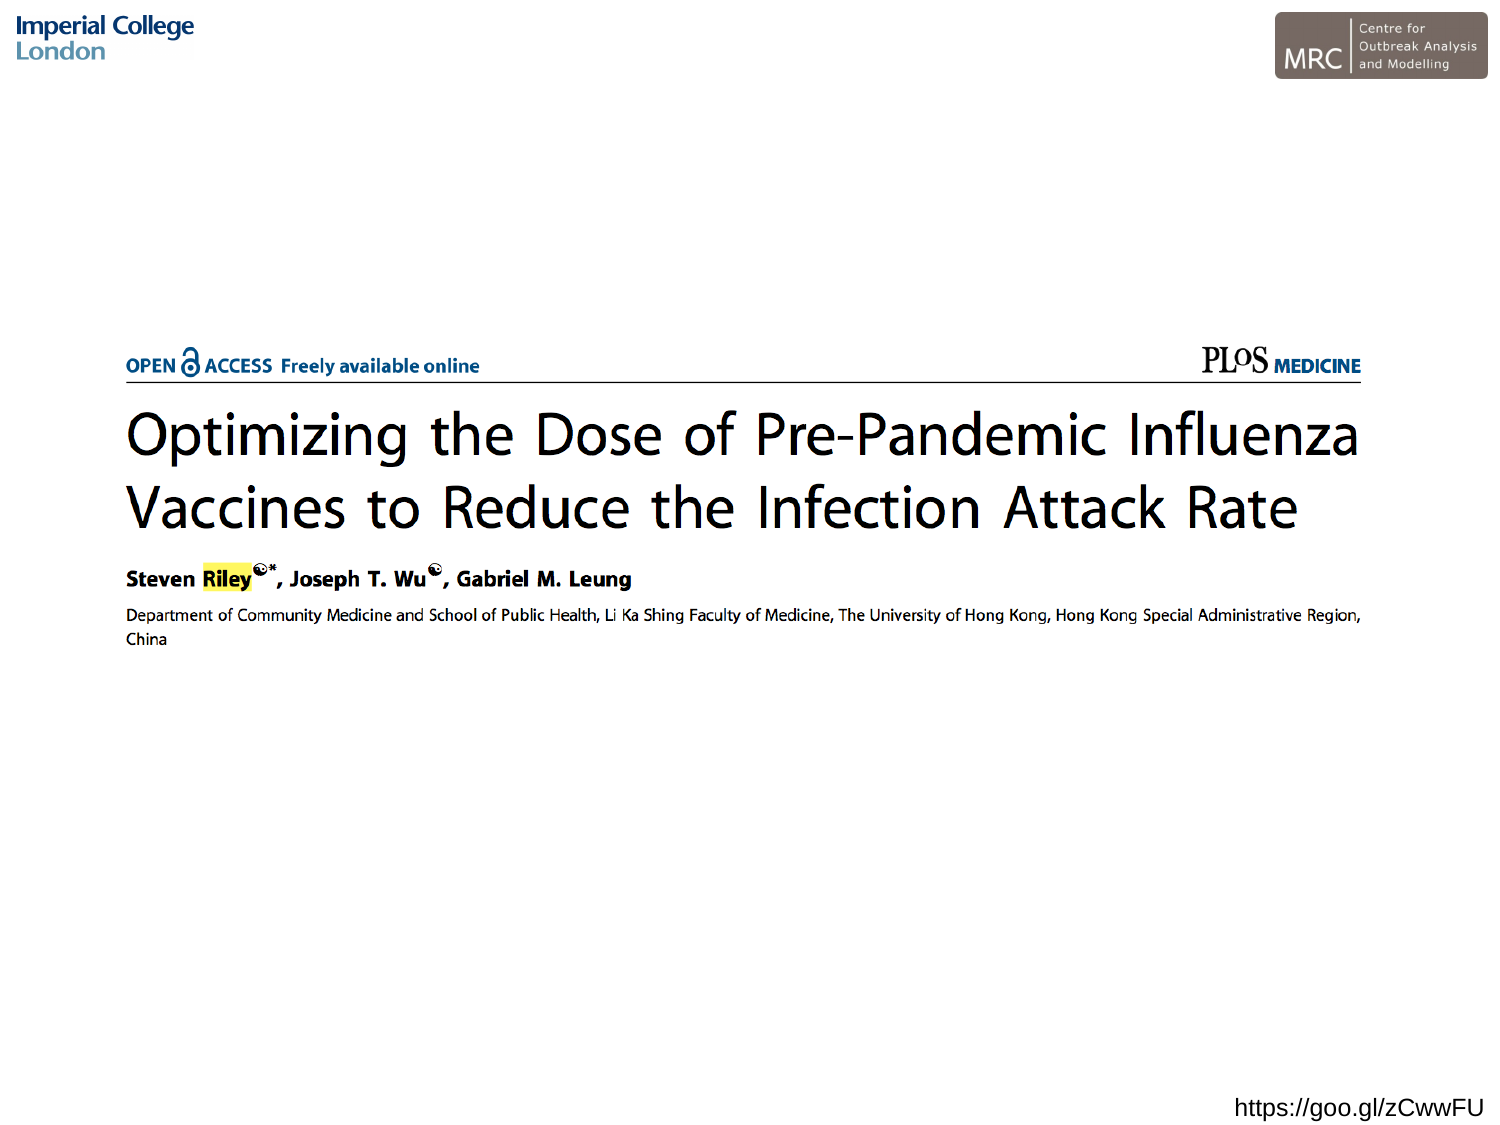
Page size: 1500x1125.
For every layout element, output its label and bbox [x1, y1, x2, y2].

picture [112, 337, 1392, 661]
picture [1275, 12, 1488, 79]
picture [17, 15, 194, 60]
